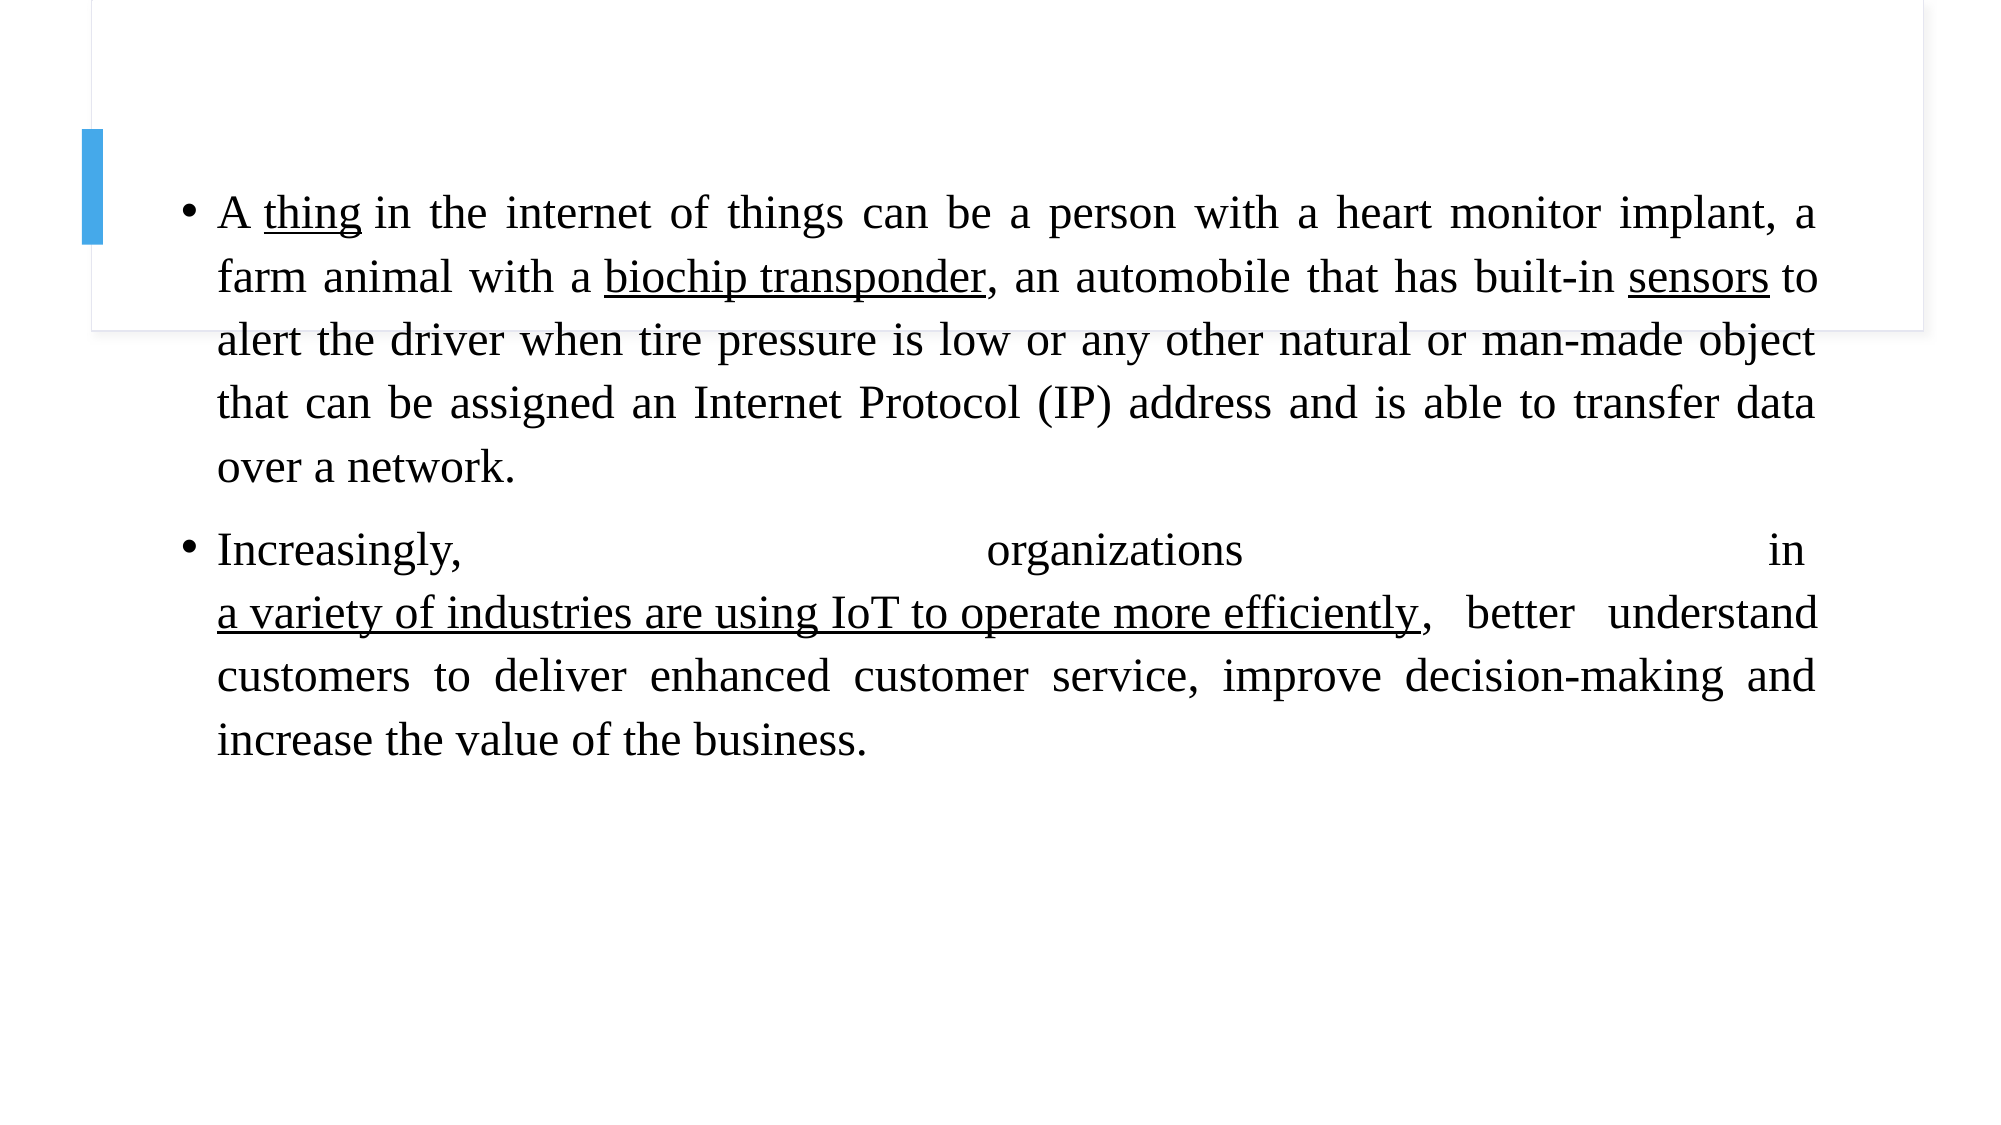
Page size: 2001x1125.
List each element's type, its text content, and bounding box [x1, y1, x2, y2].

list A thing in the internet of things can be a person with a heart monitor implant, a farm animal with a biochip transponder, an automobile that has built-in sensors to alert the driver when tire pressure is low or any other natural or man-made object that can be assigned an Internet Protocol (IP) address and is able to transfer data over a network. Increasingly, organizations in a variety of industries are using IoT to operate more efficiently, better understand customers to deliver enhanced customer service, improve decision-making and increase the value of the business. [166, 167, 1834, 774]
